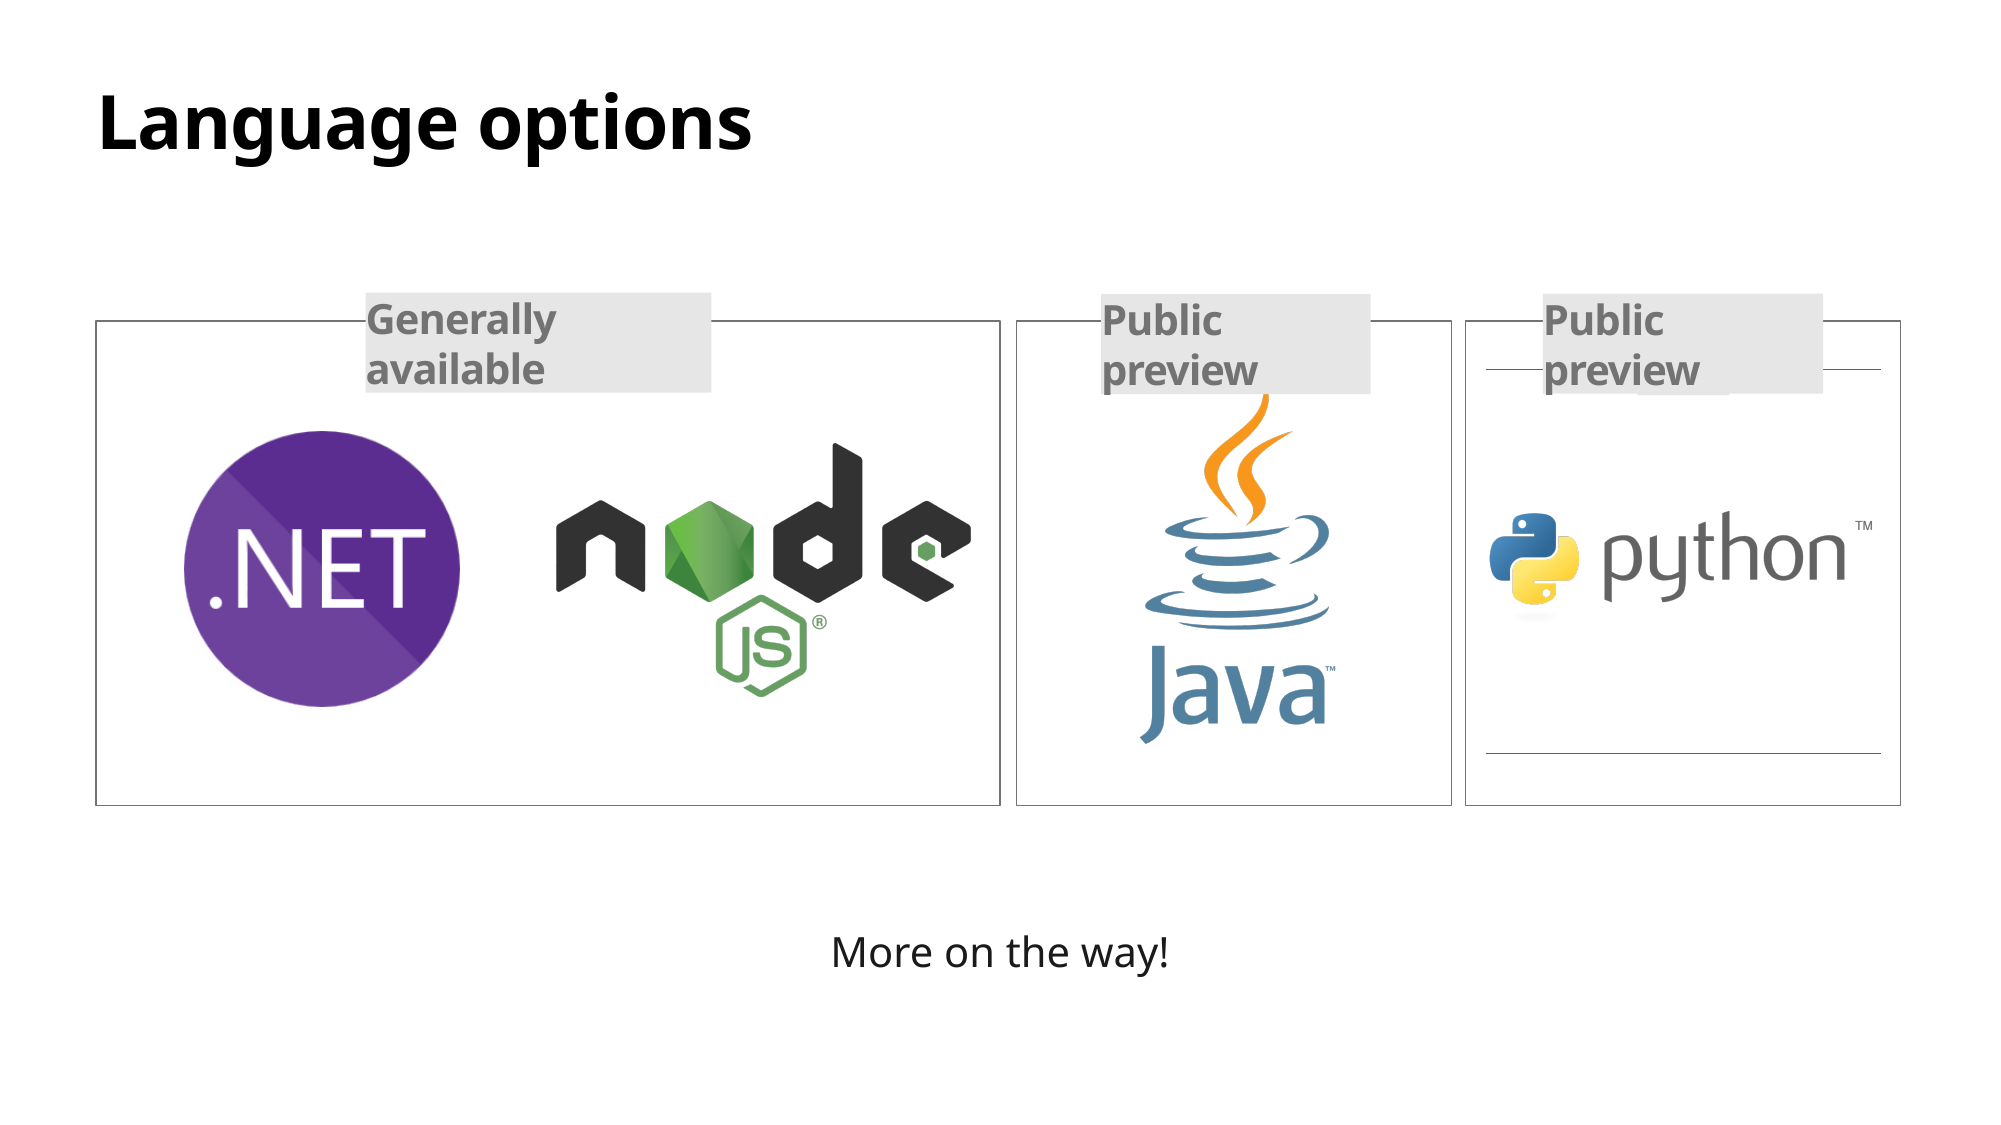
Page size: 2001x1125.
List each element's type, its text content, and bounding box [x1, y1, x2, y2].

picture [555, 443, 971, 698]
text_box Public preview [1542, 371, 1824, 394]
picture [1134, 377, 1337, 748]
text_box Public preview [1542, 293, 1824, 369]
text_box [95, 343, 532, 780]
text_box Public preview [1101, 294, 1371, 395]
text_box [1016, 320, 1452, 806]
text_box [95, 393, 982, 782]
text_box [95, 320, 1001, 806]
text_box Generally available [365, 292, 712, 393]
picture [184, 431, 460, 707]
picture [1485, 508, 1881, 632]
text_box [545, 343, 982, 780]
title Language options [96, 75, 1904, 166]
text_box More on the way! [95, 905, 1905, 997]
text_box [1465, 320, 1901, 806]
